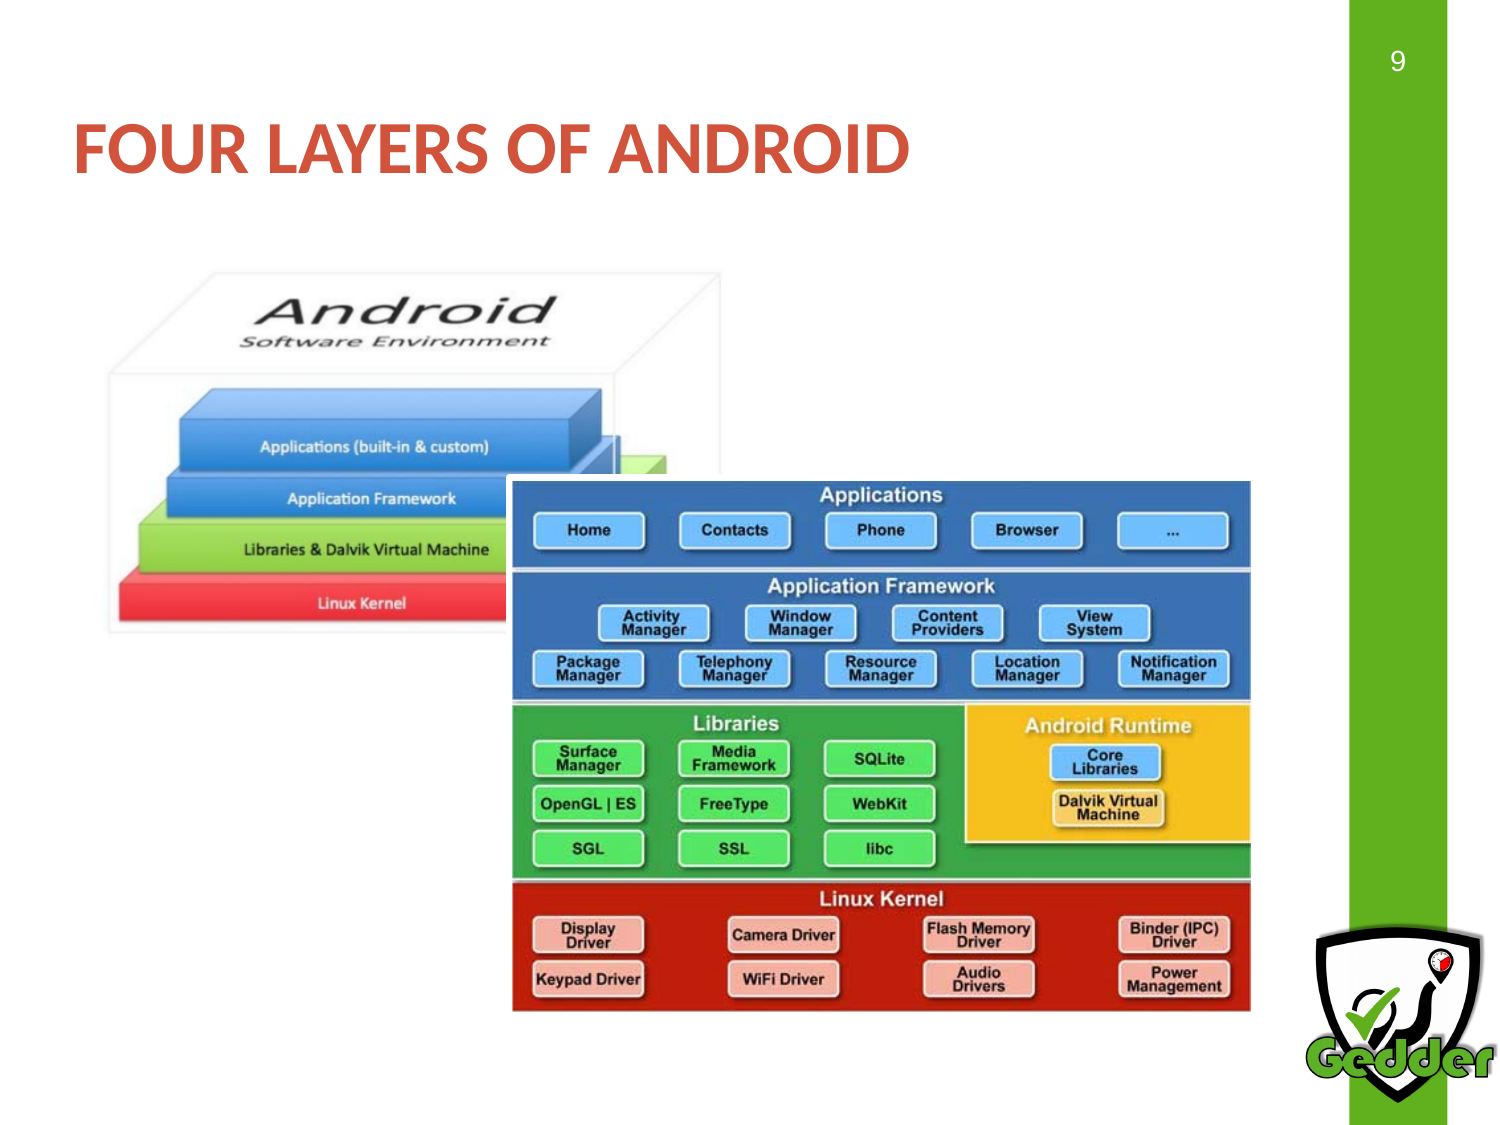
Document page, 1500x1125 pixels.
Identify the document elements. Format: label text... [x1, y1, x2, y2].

picture [58, 226, 1251, 1013]
picture [1296, 920, 1500, 1103]
title FOUR LAYERS OF ANDROID [58, 71, 1325, 227]
